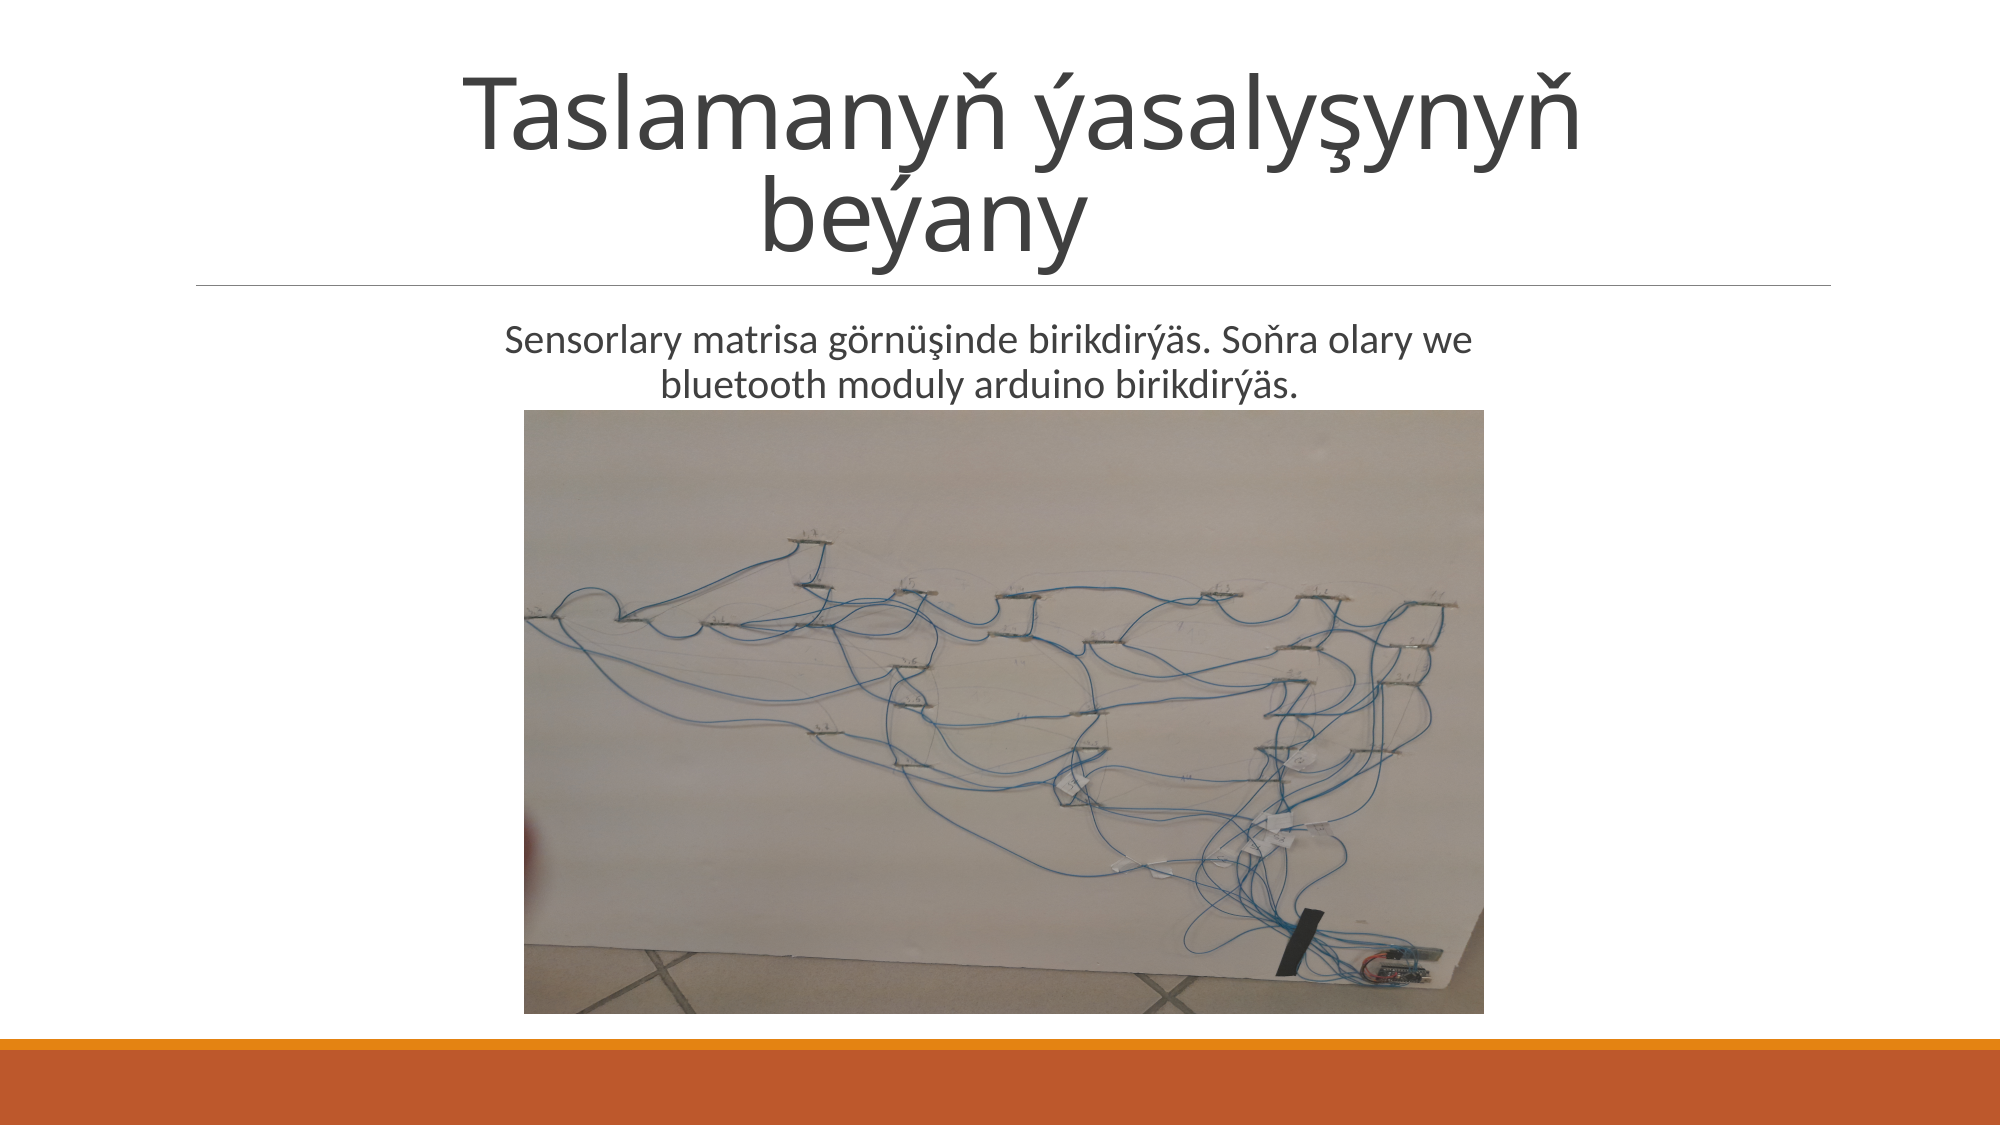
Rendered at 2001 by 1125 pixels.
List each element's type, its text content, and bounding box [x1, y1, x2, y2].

title Taslamanyň ýasalyşynyň beýany [98, 41, 1749, 280]
picture [524, 409, 1485, 1014]
list Sensorlary matrisa görnüşinde birikdirýäs. Soňra olary we bluetooth moduly arduino birikdirýäs. [482, 309, 1496, 761]
